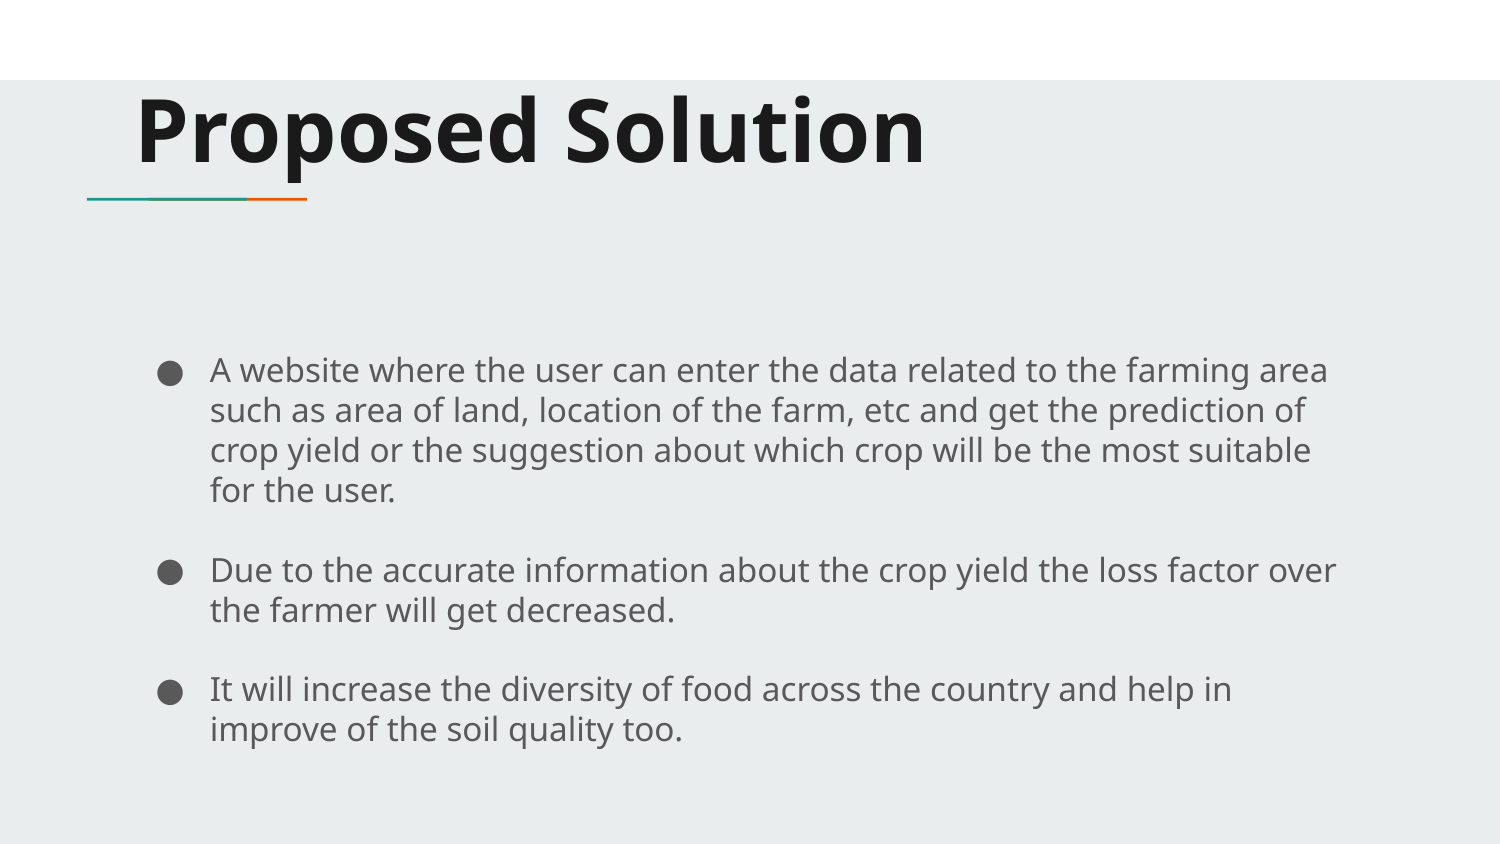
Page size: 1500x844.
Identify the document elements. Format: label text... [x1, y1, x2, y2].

subtitle A website where the user can enter the data related to the farming area such as area of land, location of the farm, etc and get the prediction of crop yield or the suggestion about which crop will be the most suitable for the user. Due to the accurate information about the crop yield the loss factor over the farmer will get decreased. It will increase the diversity of food across the country and help in improve of the soil quality too. [119, 284, 1381, 794]
title Proposed Solution [119, 60, 1381, 265]
